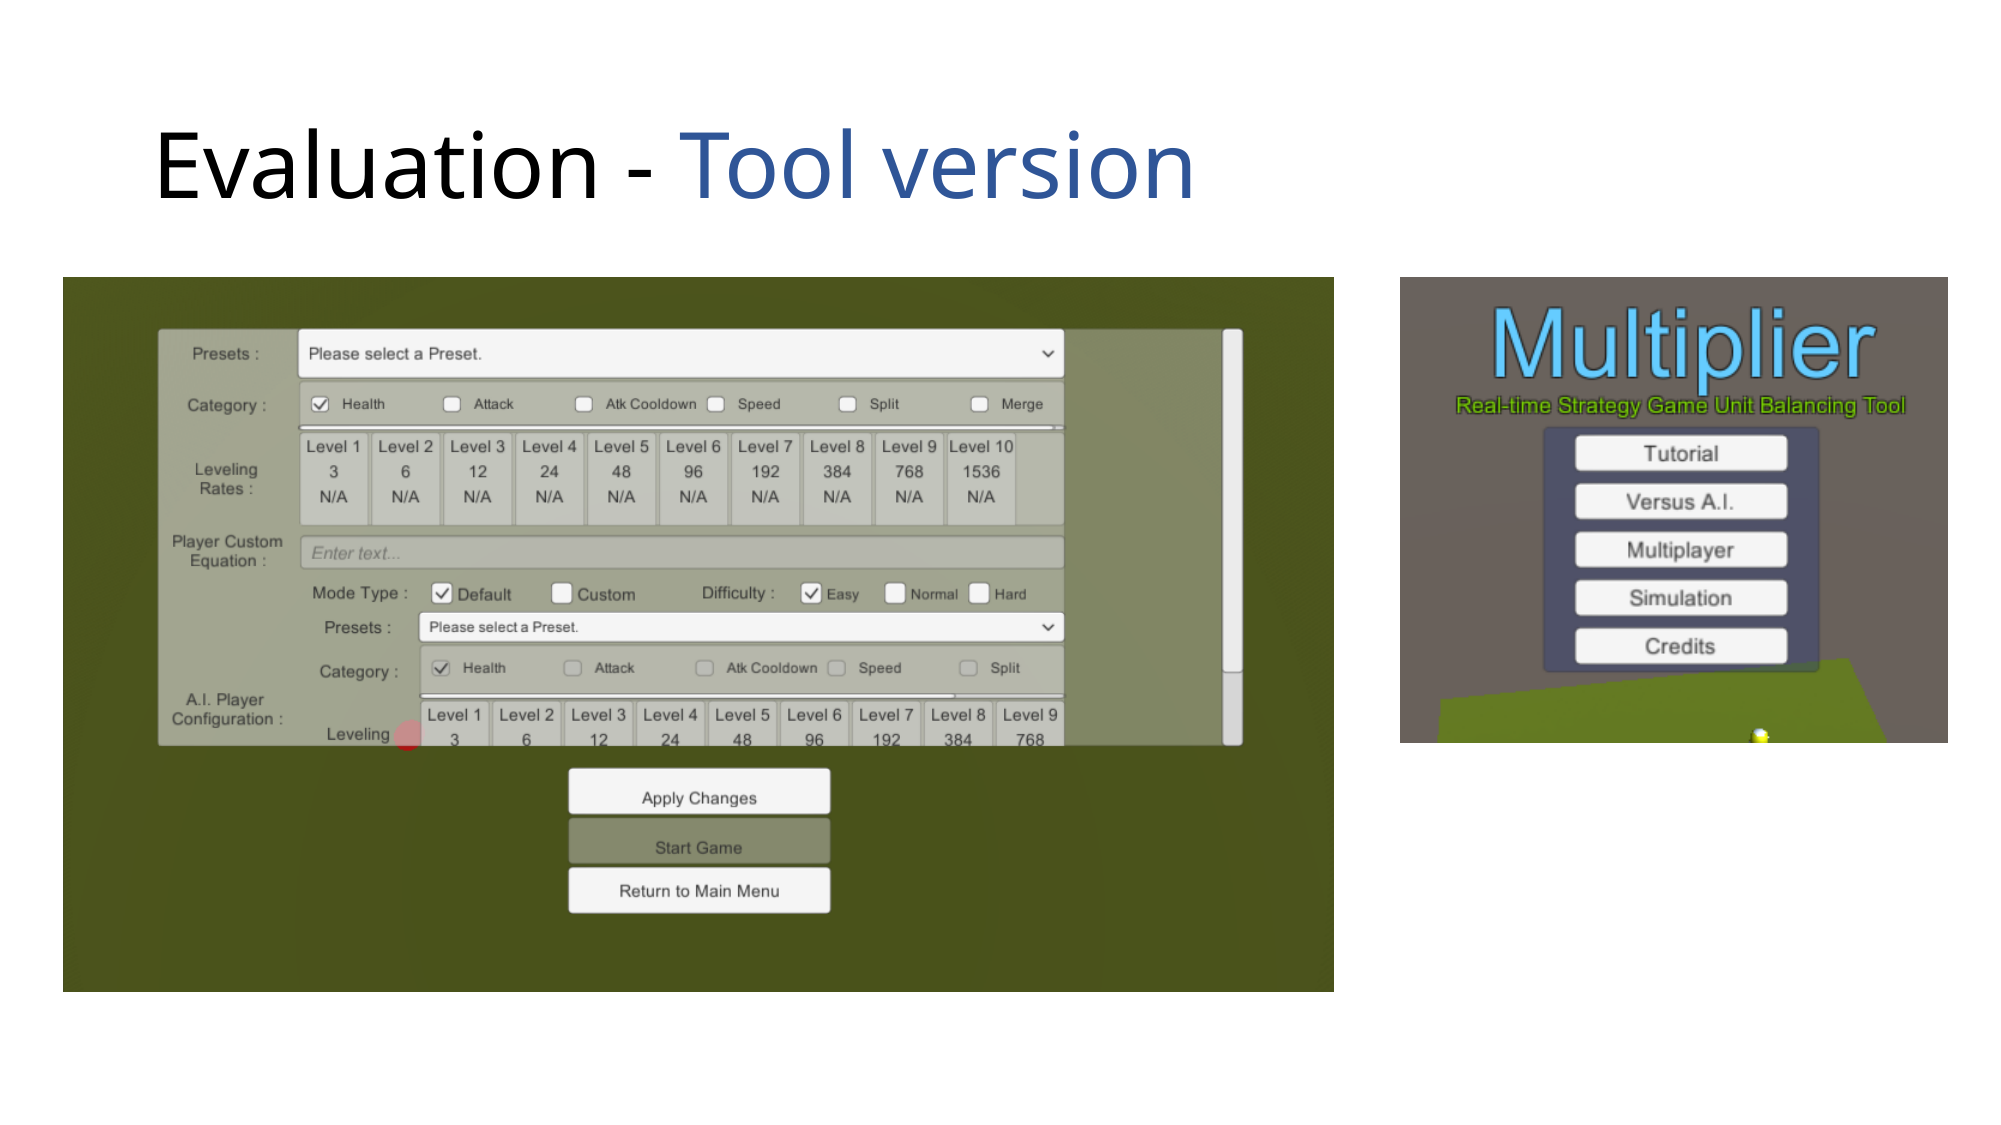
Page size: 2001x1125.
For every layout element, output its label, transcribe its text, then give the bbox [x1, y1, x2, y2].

picture [1400, 277, 1948, 743]
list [63, 277, 1334, 992]
title Evaluation - Tool version [137, 59, 1863, 278]
